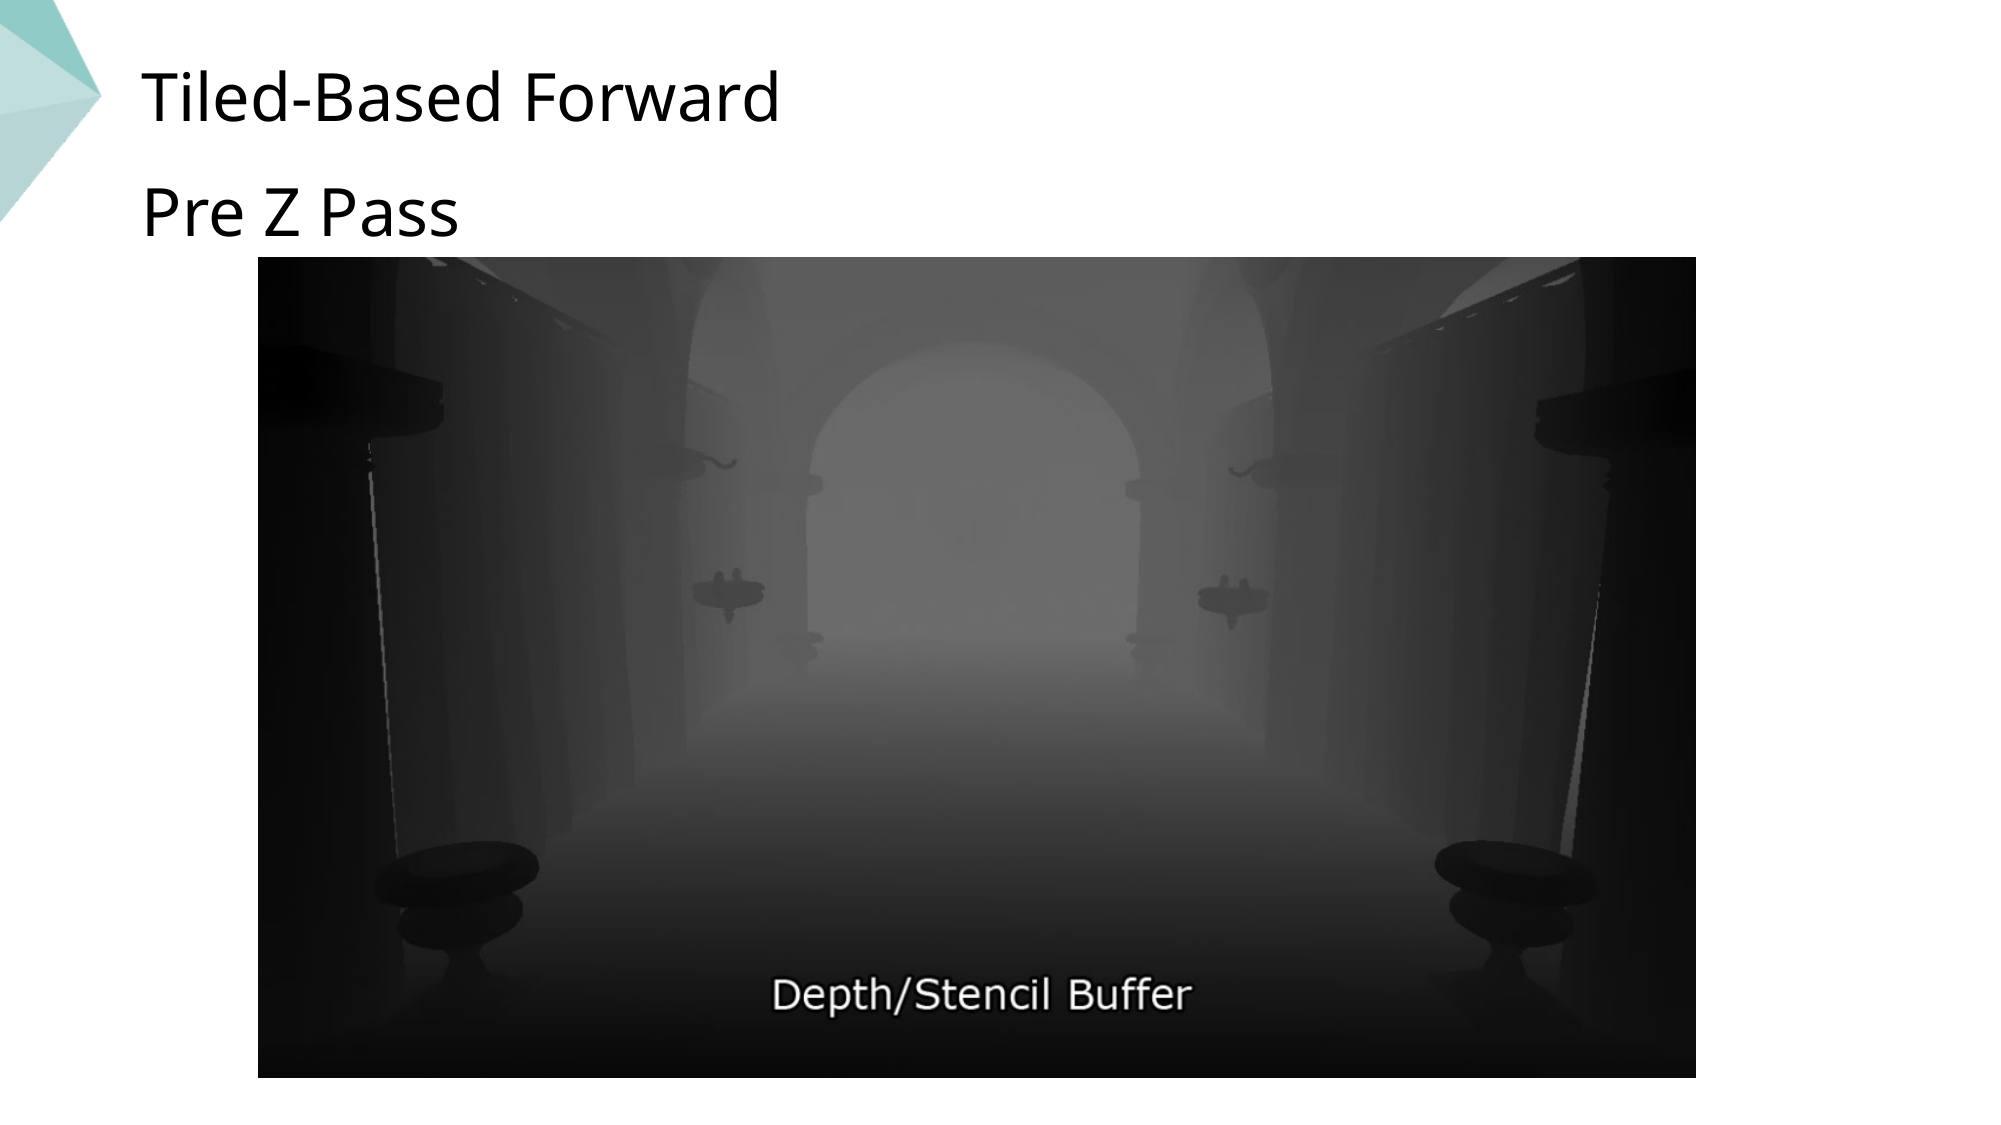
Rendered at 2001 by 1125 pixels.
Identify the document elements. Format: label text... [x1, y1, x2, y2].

text_box Tiled-Based Forward [126, 47, 873, 143]
text_box Pre Z Pass [126, 162, 596, 257]
picture [0, 0, 1696, 1078]
